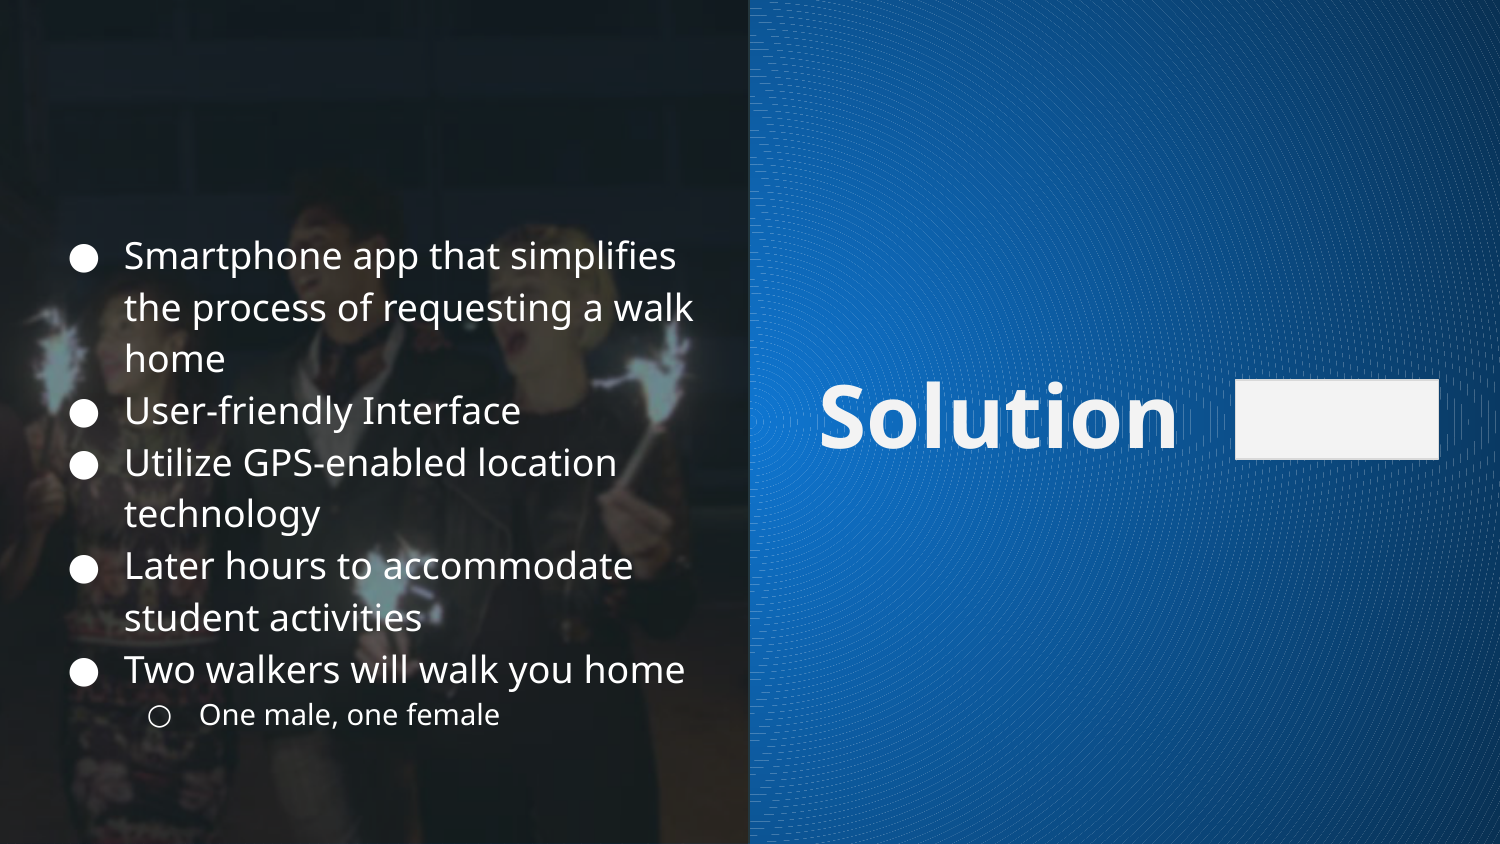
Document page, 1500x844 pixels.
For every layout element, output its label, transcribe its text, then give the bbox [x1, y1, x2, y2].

title Solution [803, 362, 1336, 481]
text_box [1235, 379, 1439, 460]
picture [0, 0, 749, 844]
